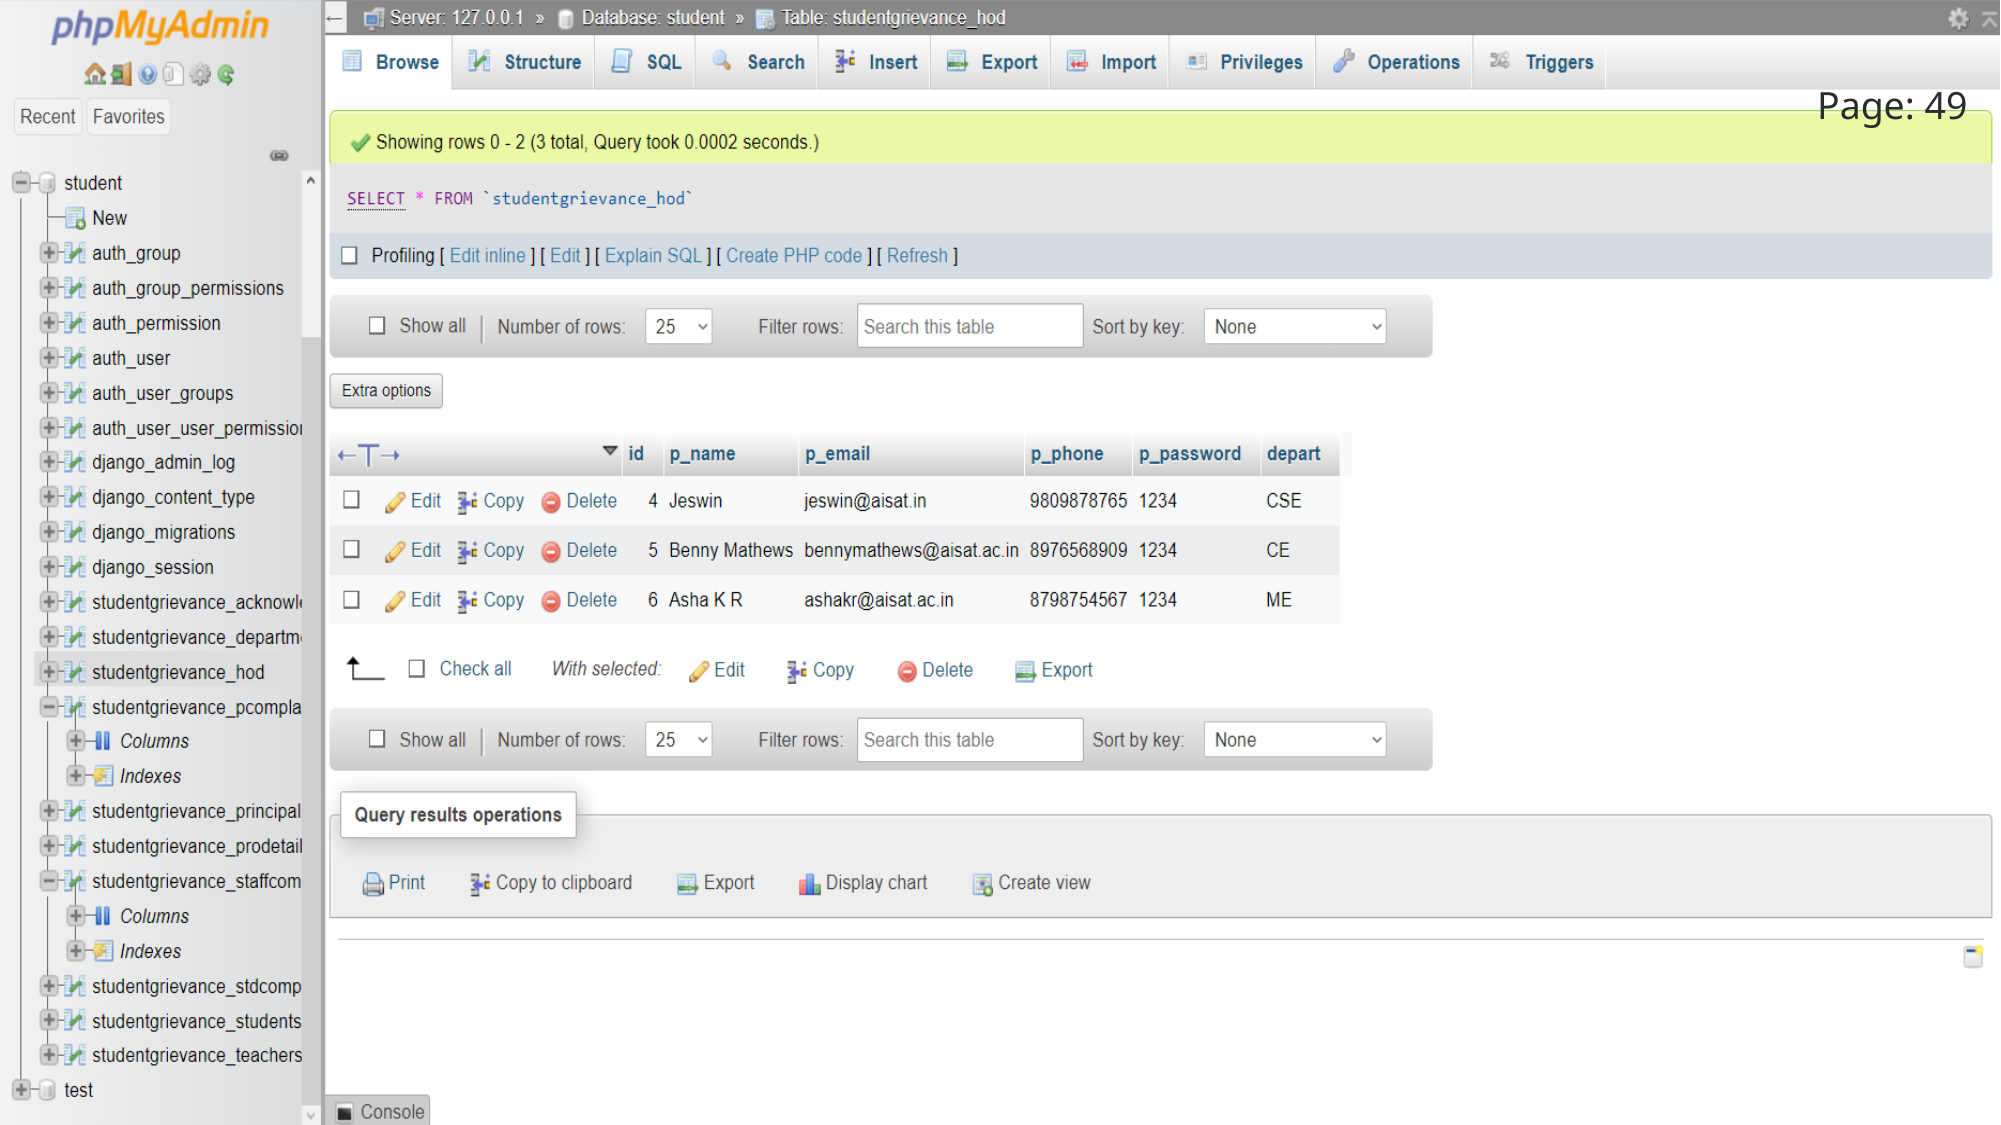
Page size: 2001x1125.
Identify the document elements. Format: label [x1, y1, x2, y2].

list [0, 0, 2000, 1125]
